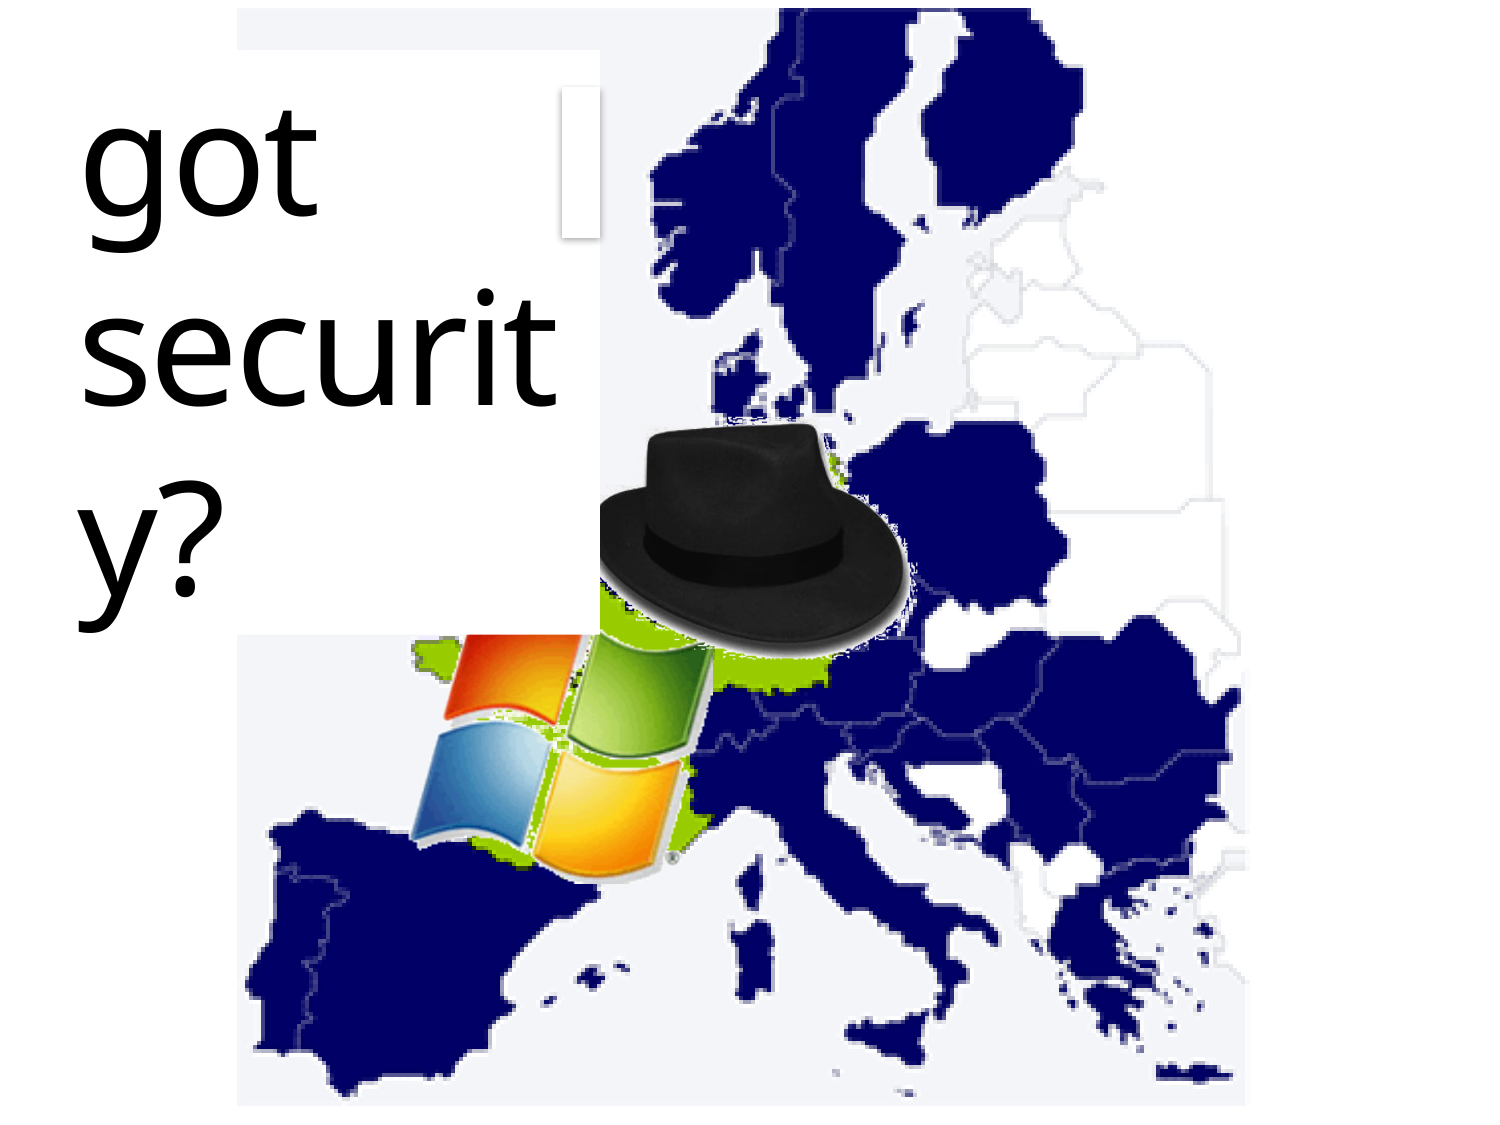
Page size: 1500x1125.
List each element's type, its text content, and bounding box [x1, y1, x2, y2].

picture [237, 8, 1251, 1107]
text_box got security? [62, 50, 232, 635]
